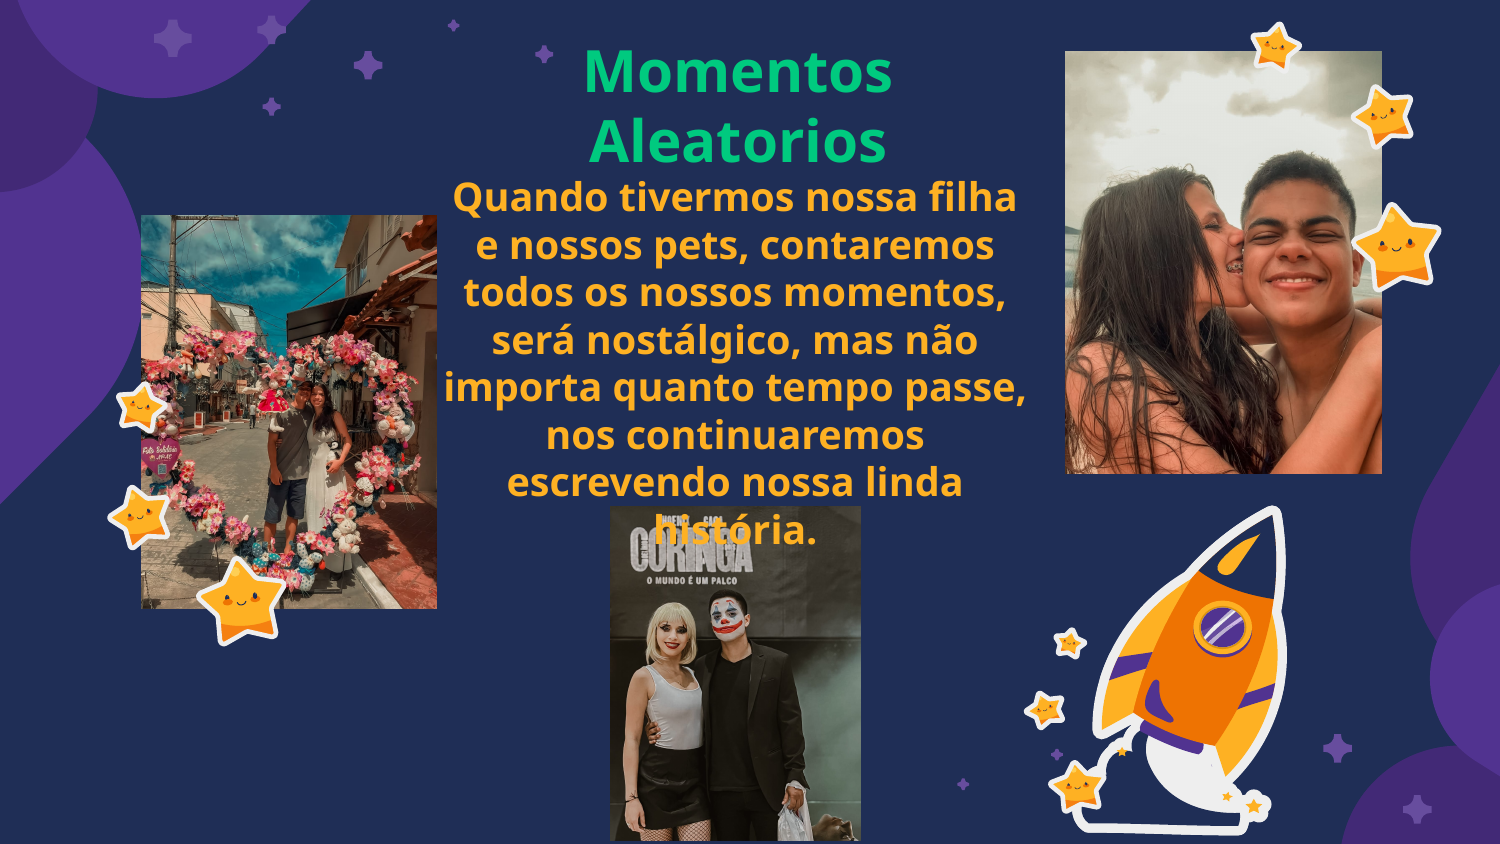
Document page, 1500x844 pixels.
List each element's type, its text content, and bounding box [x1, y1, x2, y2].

text_box Quando tivermos nossa filha e nossos pets, contaremos todos os nossos momentos, será nostálgico, mas não importa quanto tempo passe, nos continuaremos escrevendo nossa linda história. [421, 164, 1050, 560]
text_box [104, 375, 286, 645]
picture [141, 215, 437, 609]
picture [609, 506, 861, 841]
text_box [1243, 16, 1441, 291]
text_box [1021, 514, 1289, 827]
title Momentos Aleatorios [453, 16, 1024, 164]
picture [1064, 50, 1382, 474]
